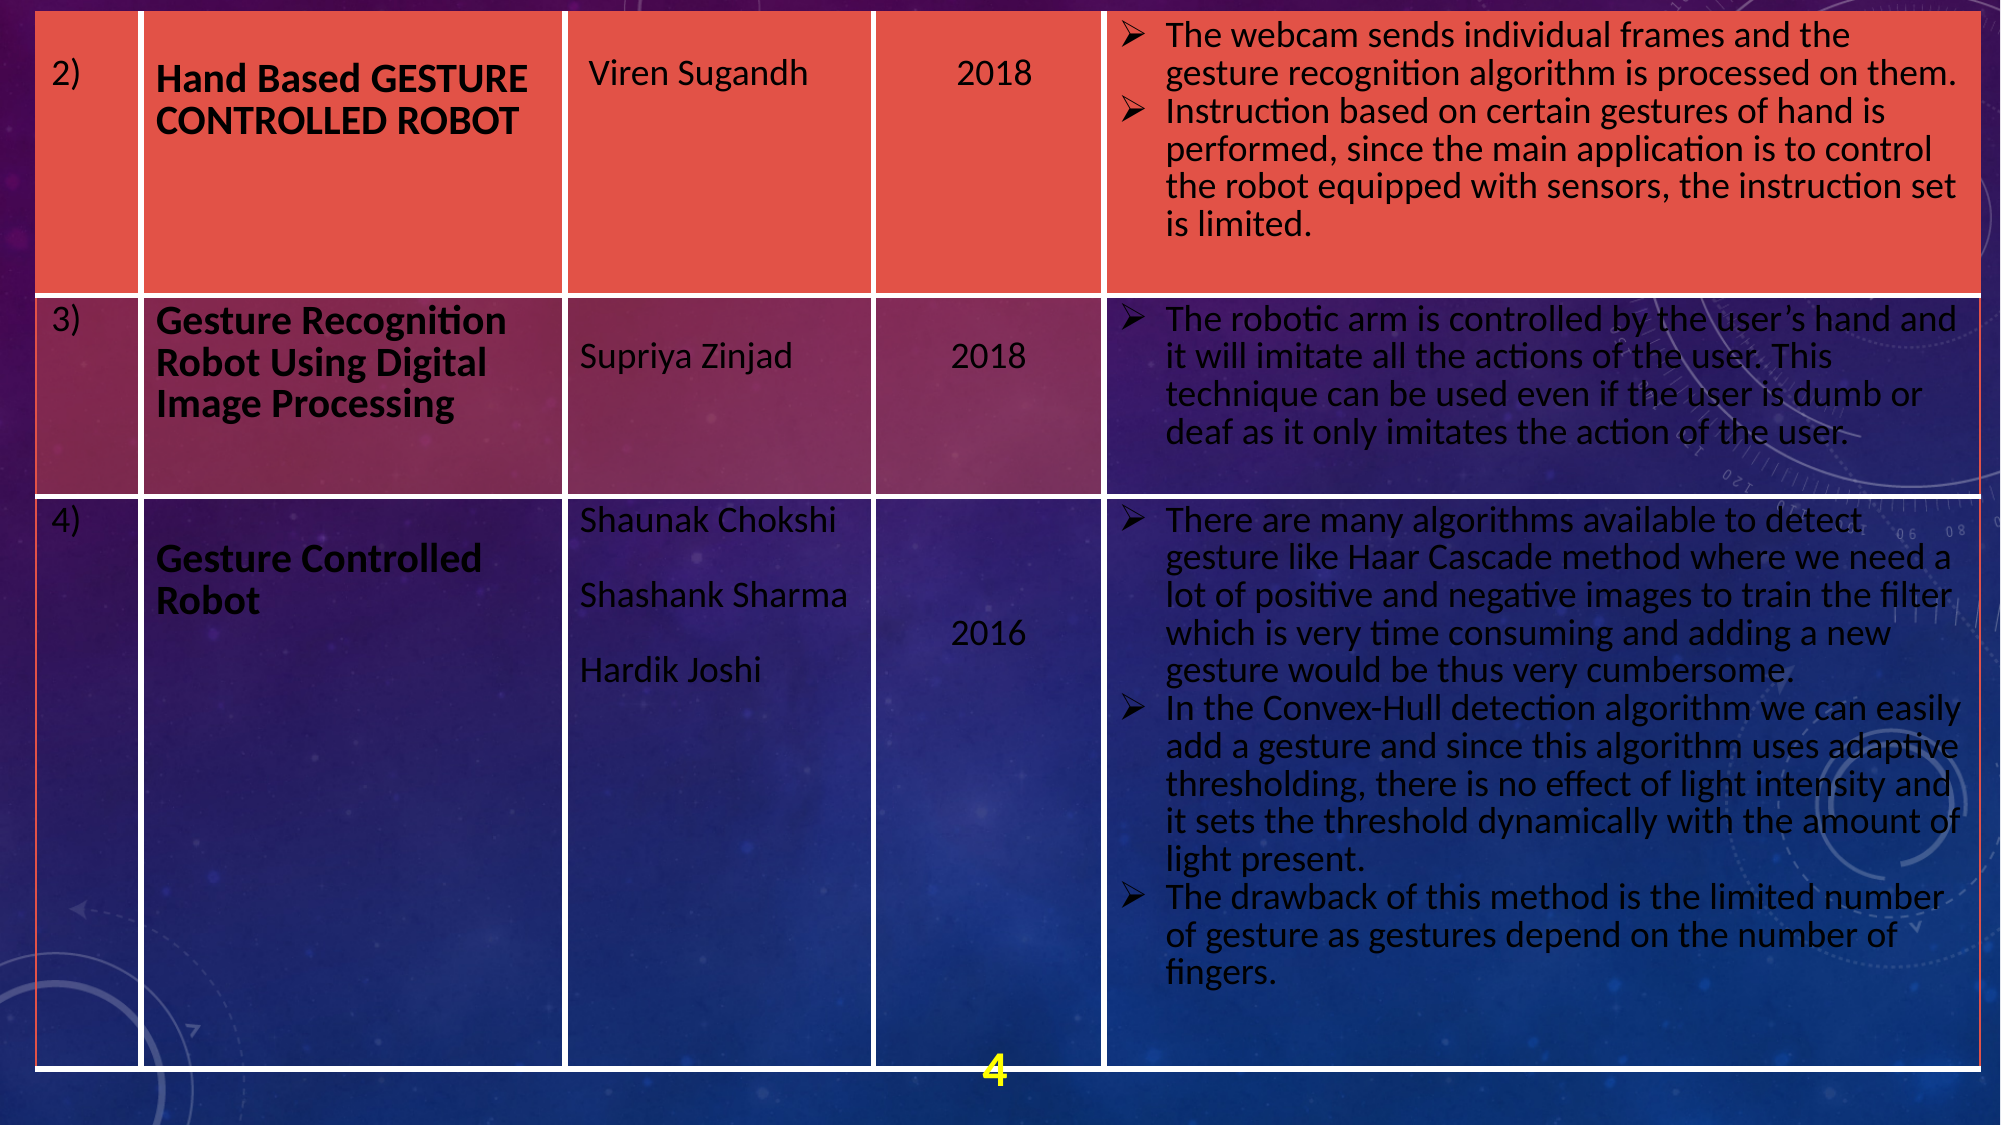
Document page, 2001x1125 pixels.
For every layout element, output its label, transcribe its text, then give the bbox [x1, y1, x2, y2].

picture [0, 0, 2001, 1125]
table_cell 3) [37, 298, 138, 494]
table_header Viren Sugandh [568, 13, 871, 293]
table_header Hand Based GESTURE CONTROLLED ROBOT [144, 13, 562, 293]
table_cell Gesture Recognition Robot Using Digital Image Processing [144, 298, 562, 494]
table_cell 2016 [876, 499, 1101, 1066]
table_cell There are many algorithms available to detect gesture like Haar Cascade method where we need a lot of positive and negative images to train the filter which is very time consuming and adding a new gesture would be thus very cumbersome. In the Convex-Hull detection algorithm we can easily add a gesture and since this algorithm uses adaptive thresholding, there is no effect of light intensity and it sets the threshold dynamically with the amount of light present. The drawback of this method is the limited number of gesture as gestures depend on the number of fingers. [1107, 499, 1979, 1066]
table_header 2) [37, 13, 138, 293]
slide_number 4 [932, 1035, 1023, 1098]
table_header The webcam sends individual frames and the gesture recognition algorithm is processed on them. Instruction based on certain gestures of hand is performed, since the main application is to control the robot equipped with sensors, the instruction set is limited. [1107, 13, 1979, 293]
table_header 2018 [876, 13, 1101, 293]
table_cell 2018 [876, 298, 1101, 494]
table_cell 4) [37, 499, 138, 1066]
table_cell Shaunak Chokshi Shashank Sharma Hardik Joshi [568, 499, 871, 1066]
table_cell Gesture Controlled Robot [144, 499, 562, 1066]
table_cell The robotic arm is controlled by the user’s hand and it will imitate all the actions of the user. This technique can be used even if the user is dumb or deaf as it only imitates the action of the user. [1107, 298, 1979, 494]
table_cell Supriya Zinjad [568, 298, 871, 494]
